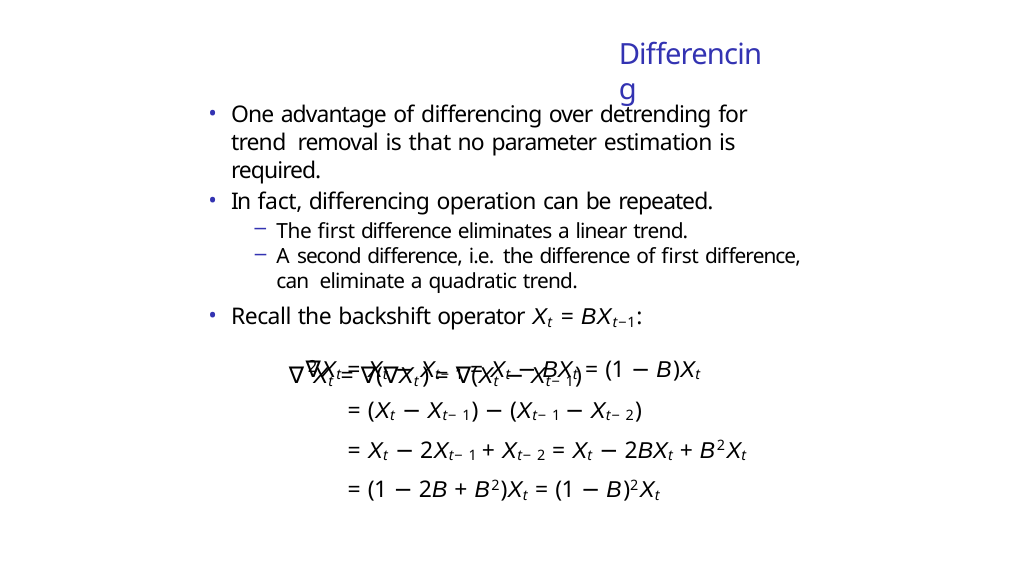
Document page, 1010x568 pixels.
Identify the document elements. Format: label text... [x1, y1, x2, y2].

text_box One advantage of differencing over detrending for trend removal is that no parameter estimation is required. In fact, differencing operation can be repeated. The first difference eliminates a linear trend. A second difference, i.e. the difference of first difference, can eliminate a quadratic trend. Recall the backshift operator Xt = BXt−1: ∇Xt = Xt − Xt−1 = Xt − BXt = (1 − B)Xt [197, 97, 817, 383]
text_box = (Xt − Xt−1) − (Xt−1 − Xt−2) = Xt − 2Xt−1 + Xt−2 = Xt − 2BXt + B2Xt = (1 − 2B + B2)Xt = (1 − B)2Xt [337, 381, 774, 504]
text_box 2 [305, 353, 319, 357]
title Differencing [616, 32, 767, 97]
text_box ∇ Xt = ∇(∇Xt ) = ∇(Xt − Xt−1) [282, 357, 623, 390]
